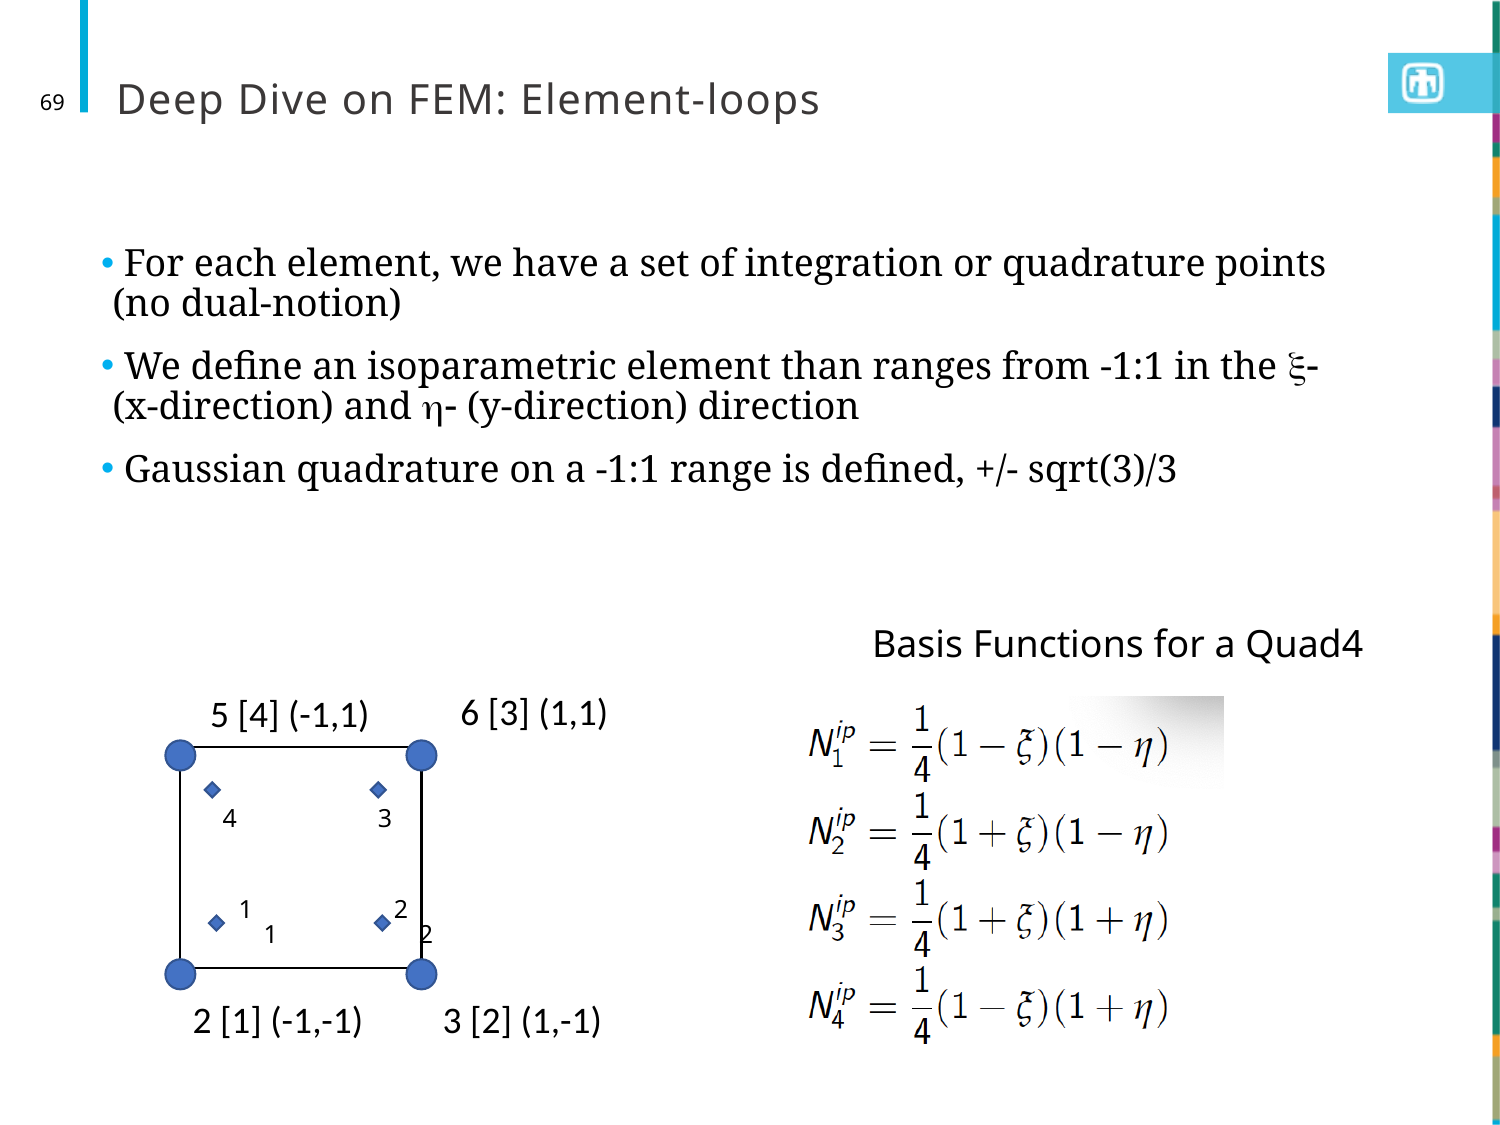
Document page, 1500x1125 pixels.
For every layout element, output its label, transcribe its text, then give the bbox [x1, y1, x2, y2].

list For each element, we have a set of integration or quadrature points (no dual-notion) We define an isoparametric element than ranges from -1:1 in the x- (x-direction) and h- (y-direction) direction Gaussian quadrature on a -1:1 range is defined, +/- sqrt(3)/3 [101, 236, 1339, 779]
picture [1493, 330, 1499, 1120]
title Deep Dive on FEM: Element-loops [101, 36, 1339, 131]
slide_number 69 [7, 73, 80, 133]
picture [1401, 62, 1445, 104]
text_box Basis Functions for a Quad4 [857, 612, 1379, 673]
picture [1493, 1, 1500, 215]
picture [766, 696, 1224, 1074]
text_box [164, 680, 626, 1050]
